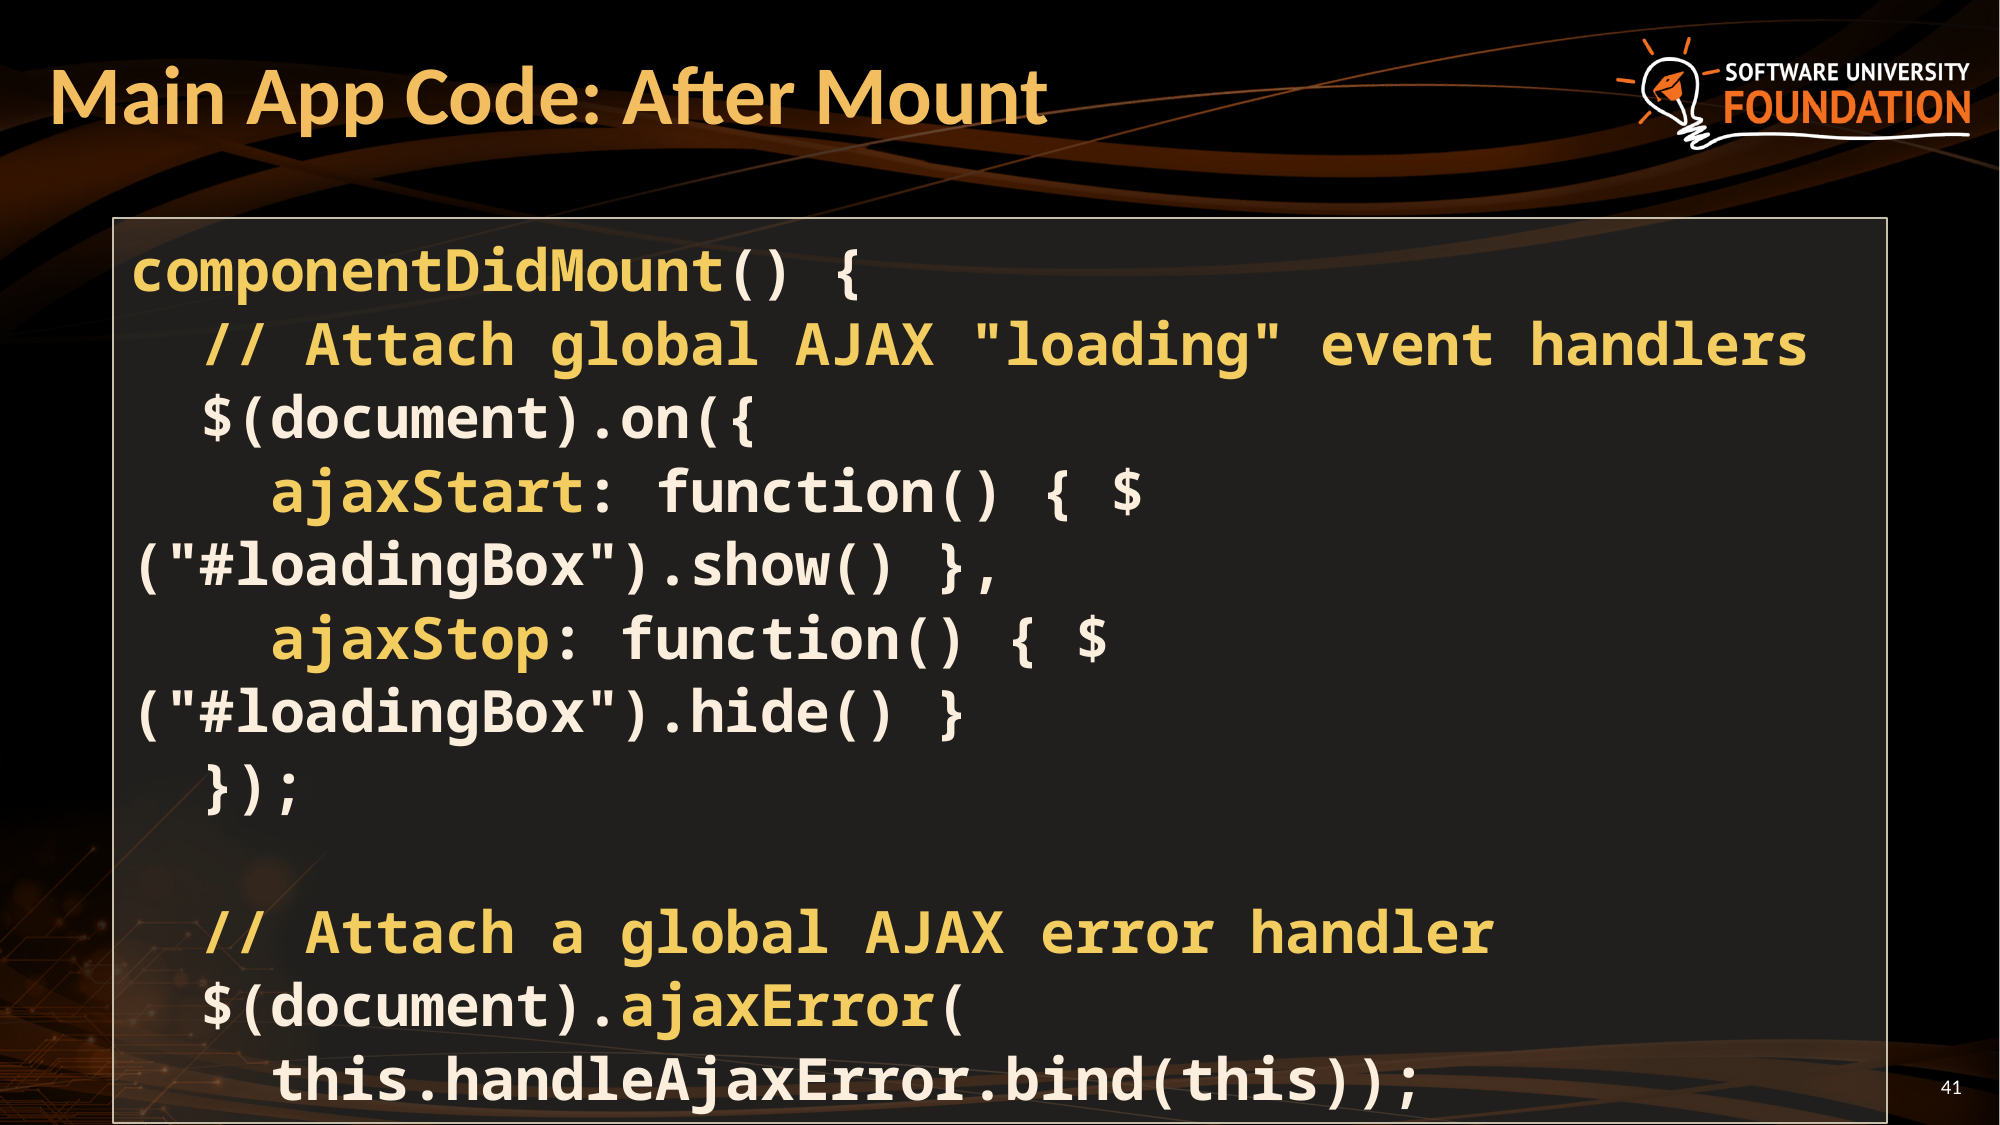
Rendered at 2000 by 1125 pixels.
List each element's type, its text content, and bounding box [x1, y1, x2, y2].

text_box componentDidMount() { // Attach global AJAX "loading" event handlers $(document).on({ ajaxStart: function() { $("#loadingBox").show() }, ajaxStop: function() { $("#loadingBox").hide() } }); // Attach a global AJAX error handler $(document).ajaxError( this.handleAjaxError.bind(this)); [112, 218, 1888, 1124]
picture [0, 0, 2000, 1125]
slide_number 41 [1897, 1070, 1968, 1103]
title Main App Code: After Mount [30, 6, 1602, 189]
